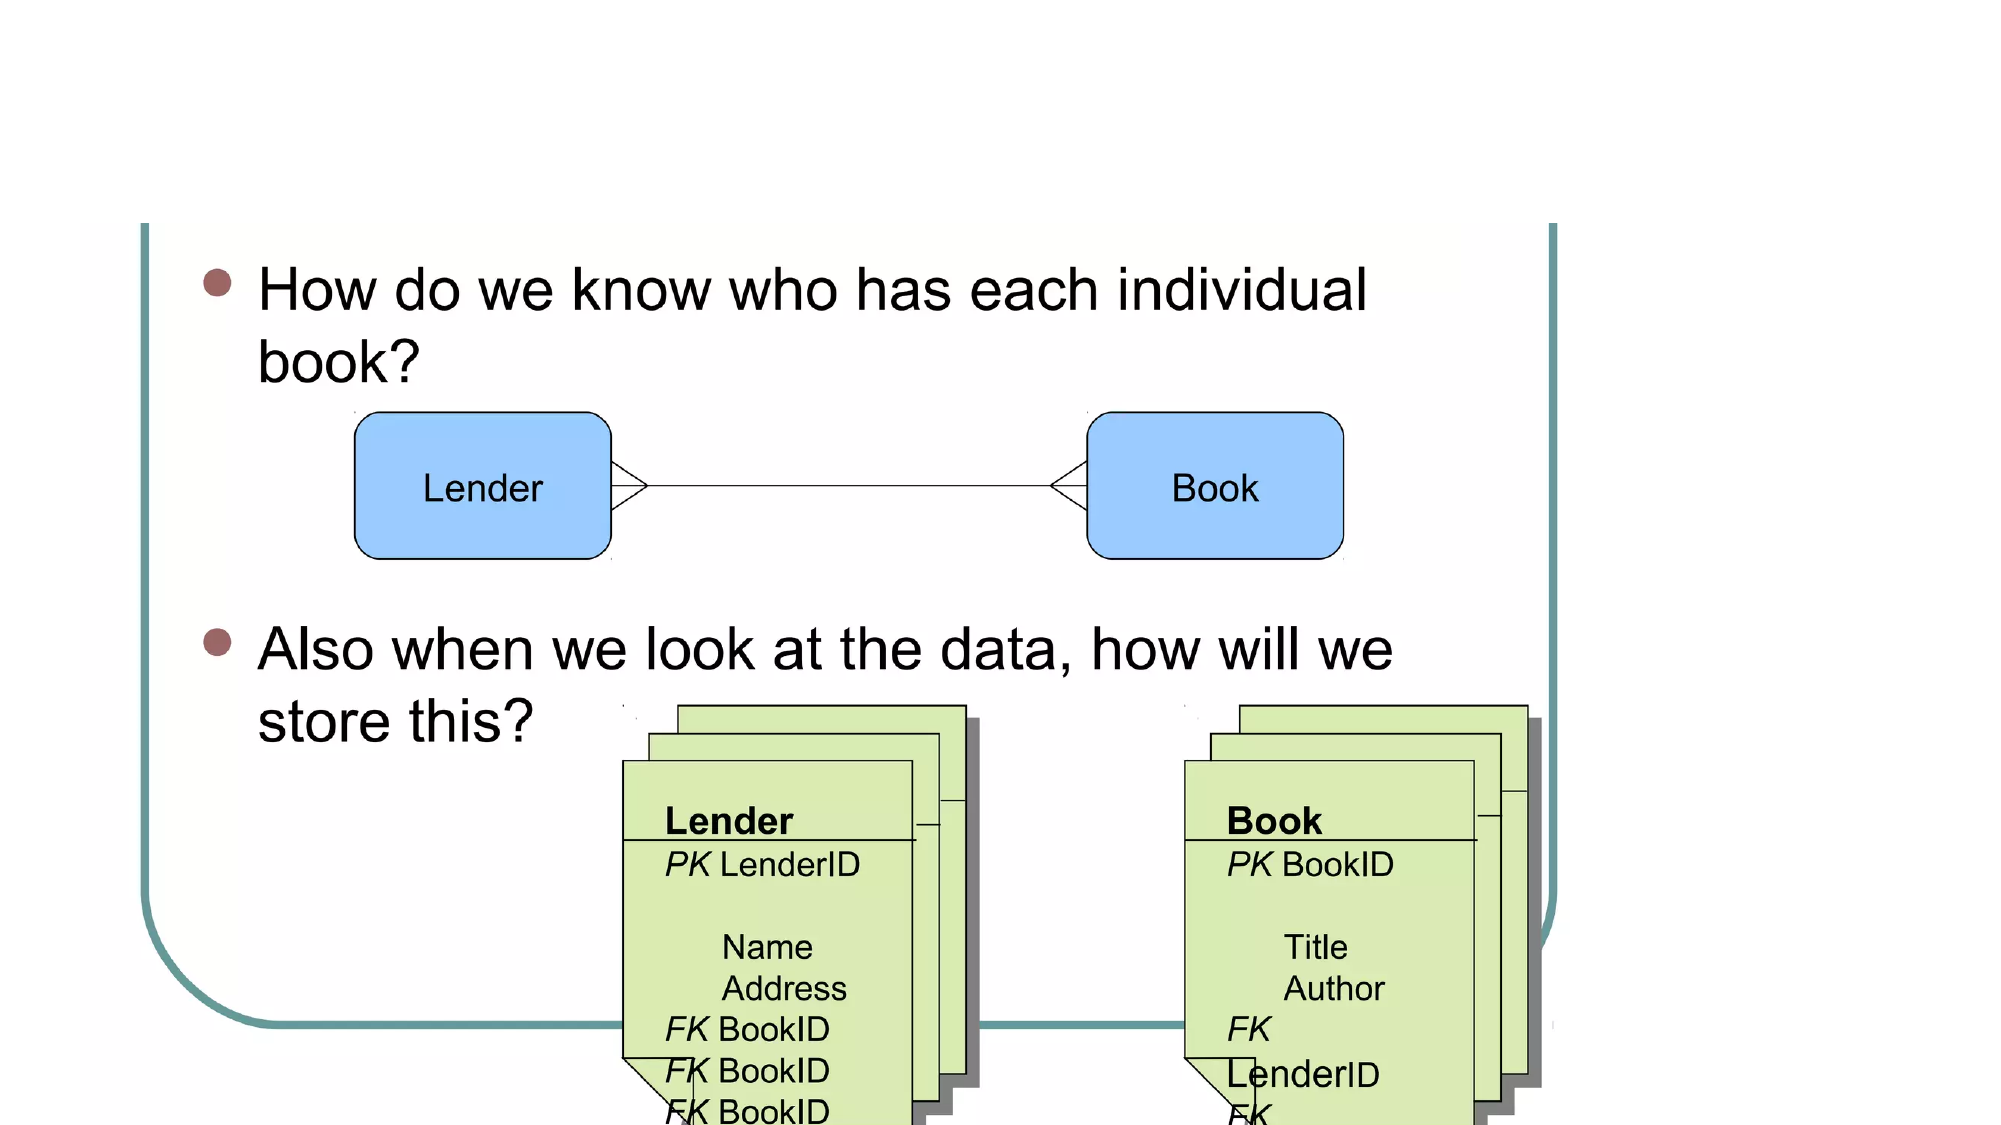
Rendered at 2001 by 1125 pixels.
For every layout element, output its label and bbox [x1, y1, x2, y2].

list [80, 223, 1630, 1125]
